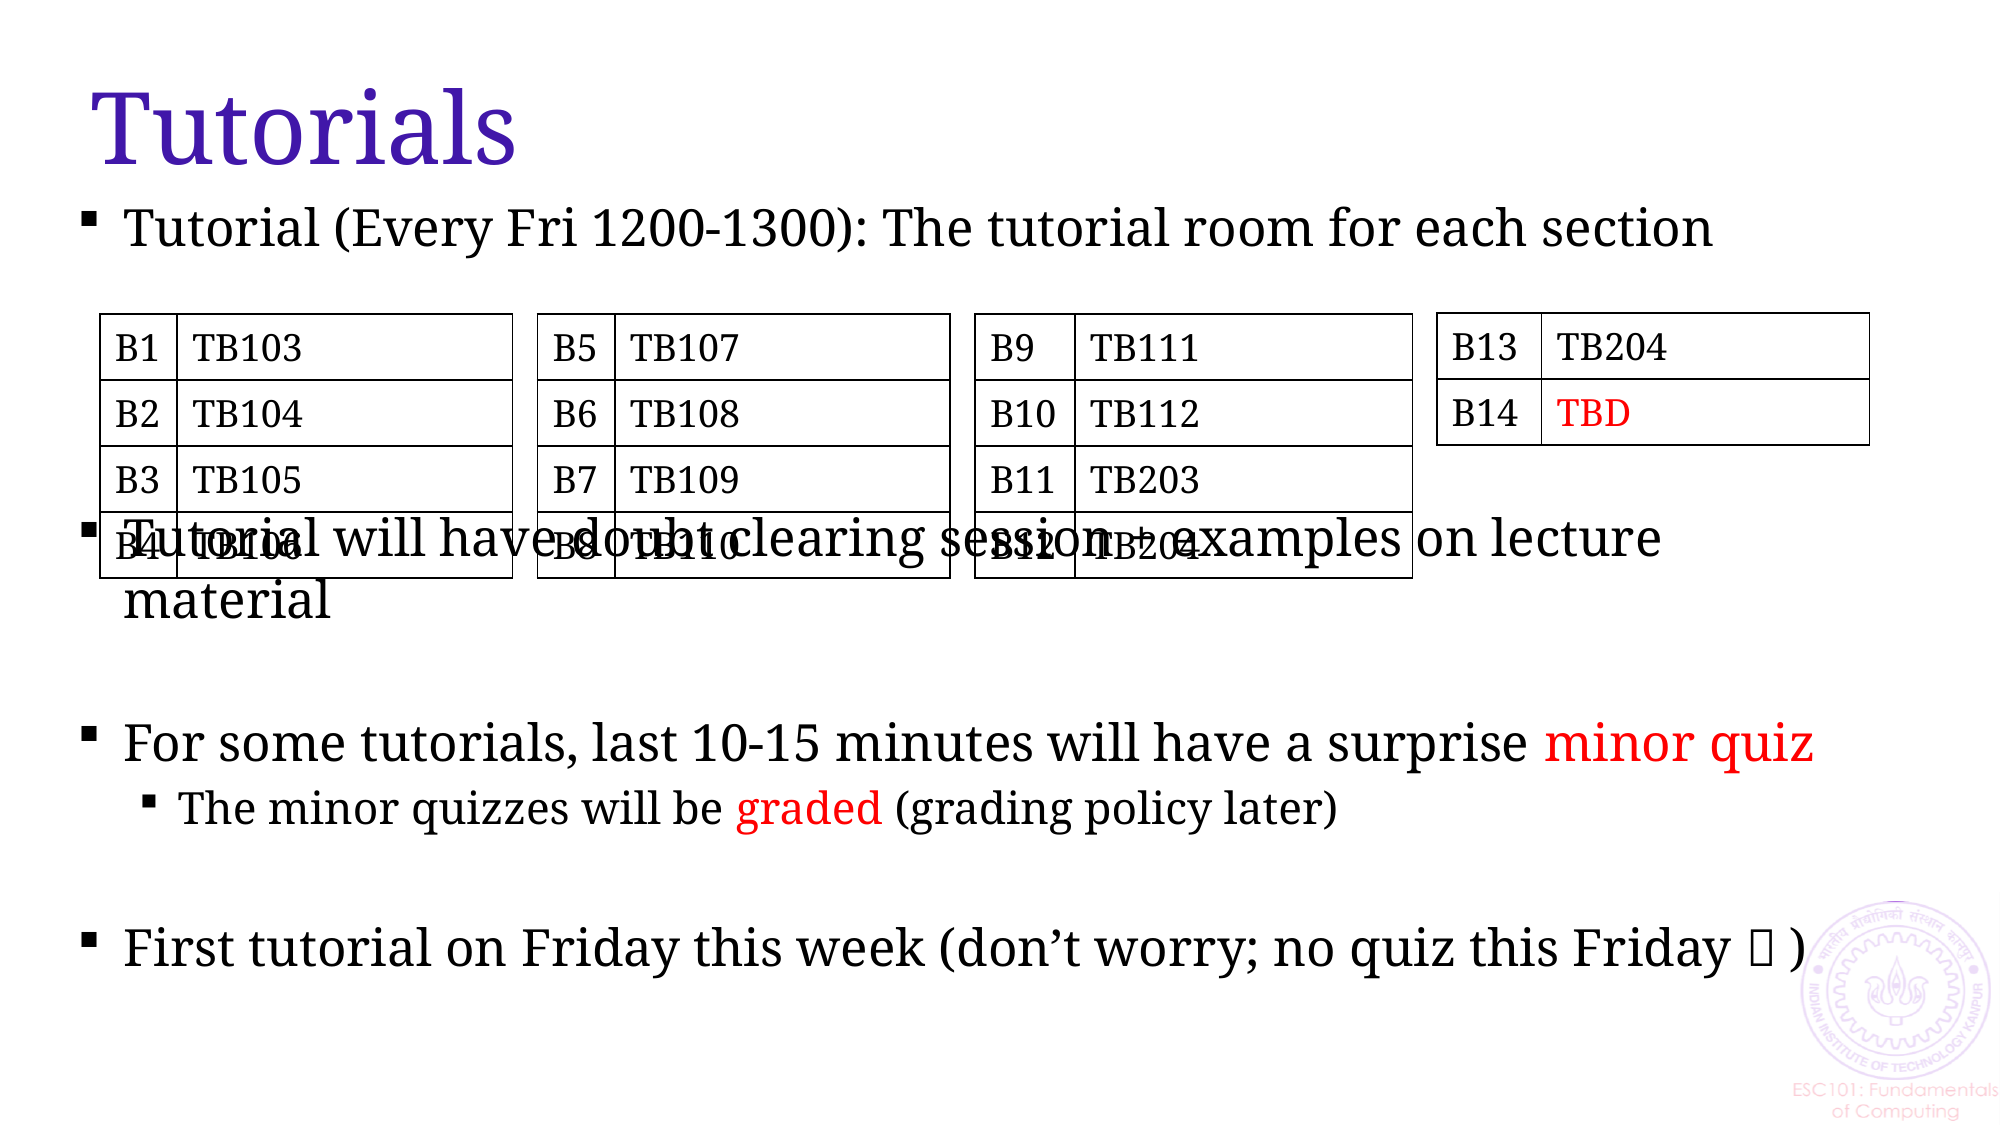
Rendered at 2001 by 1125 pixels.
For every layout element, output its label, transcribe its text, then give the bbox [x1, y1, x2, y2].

table_header B1 [101, 315, 176, 379]
table_cell TB108 [616, 381, 949, 445]
table_cell B2 [101, 381, 176, 445]
title Tutorials [75, 35, 1875, 187]
table_header B5 [538, 315, 614, 379]
table_cell B11 [976, 447, 1074, 511]
table_header TB107 [616, 315, 949, 379]
table_cell TB109 [616, 447, 949, 511]
table_cell TB104 [178, 381, 512, 445]
table_cell B12 [976, 513, 1074, 577]
table_header TB103 [178, 315, 512, 379]
list Tutorial (Every Fri 1200-1300): The tutorial room for each section Tutorial will have doubt clearing session + examples on lecture material For some tutorials, last 10-15 minutes will have a surprise minor quiz The minor quizzes will be graded (grading policy later) First tutorial on Friday this week (don’t worry; no quiz this Friday  ) [62, 187, 1895, 1075]
table_header TB204 [1542, 314, 1869, 378]
table_cell TB112 [1076, 381, 1412, 445]
table_header B9 [976, 315, 1074, 379]
table_cell B6 [538, 381, 614, 445]
table_cell TB203 [1076, 447, 1412, 511]
slide_number 11 [1433, 1042, 1900, 1103]
table_cell B3 [101, 447, 176, 511]
table_cell B7 [538, 447, 614, 511]
table_cell TB105 [178, 447, 512, 511]
table_cell TB106 [178, 513, 512, 577]
table_cell TB110 [616, 513, 949, 577]
table_header TB111 [1076, 315, 1412, 379]
picture [1787, 892, 2000, 1125]
table_cell B4 [101, 513, 176, 577]
table_cell TB204 [1076, 513, 1412, 577]
table_header B13 [1438, 314, 1541, 378]
table_cell B14 [1438, 380, 1541, 444]
table_cell B8 [538, 513, 614, 577]
table_cell B10 [976, 381, 1074, 445]
table_cell TBD [1542, 380, 1869, 444]
